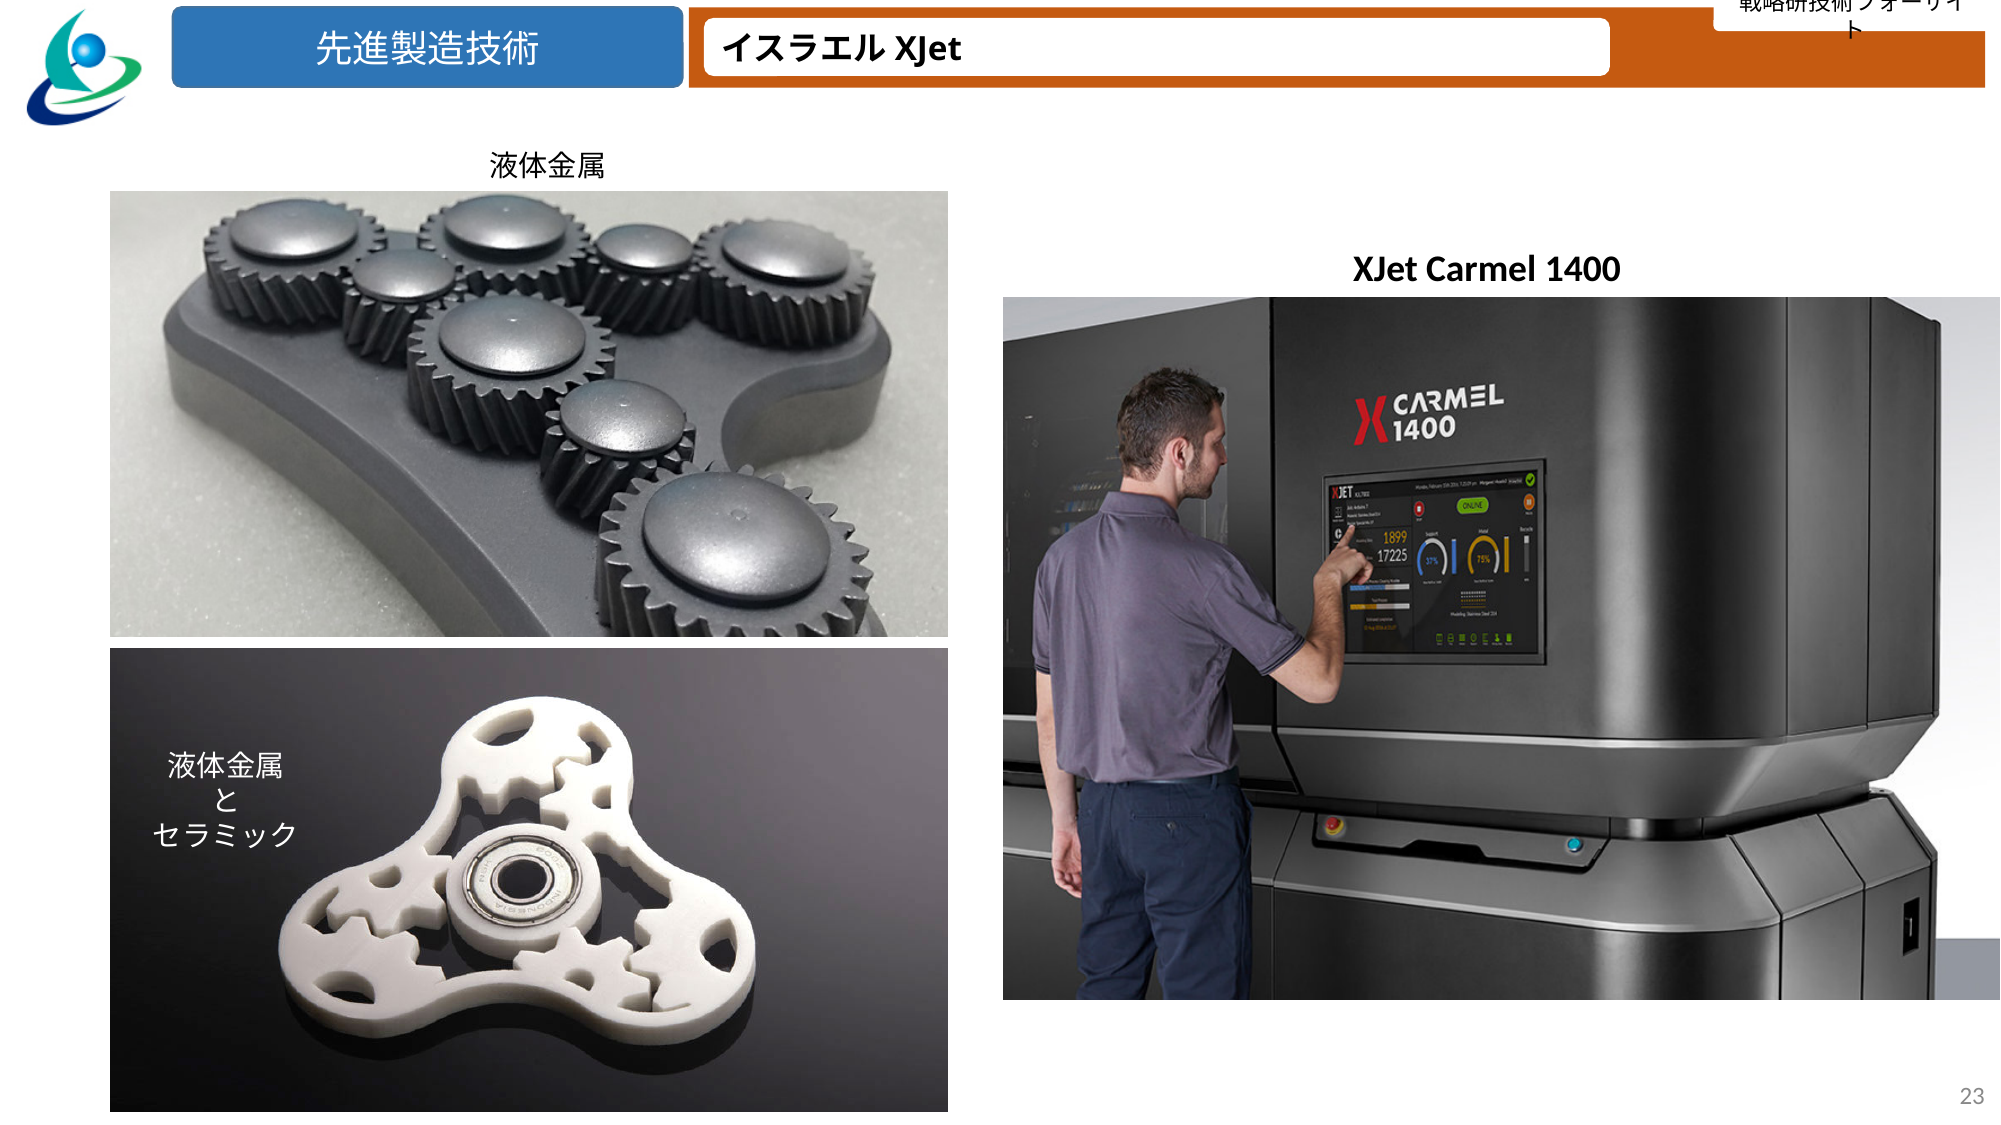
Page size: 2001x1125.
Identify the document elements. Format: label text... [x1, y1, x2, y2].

text_box XJet Carmel 1400 [1338, 236, 1637, 297]
text_box 液体金属 [474, 139, 622, 190]
text_box 先進製造技術 [171, 6, 684, 88]
picture [20, 3, 152, 136]
picture [110, 191, 948, 637]
text_box [688, 6, 1986, 89]
slide_number 23 [1921, 1065, 2000, 1125]
picture [110, 648, 948, 1112]
text_box イスラエルXJet [702, 16, 1611, 78]
picture [1003, 297, 2000, 1000]
text_box 戦略研技術フォーサイト [1712, 0, 1997, 33]
